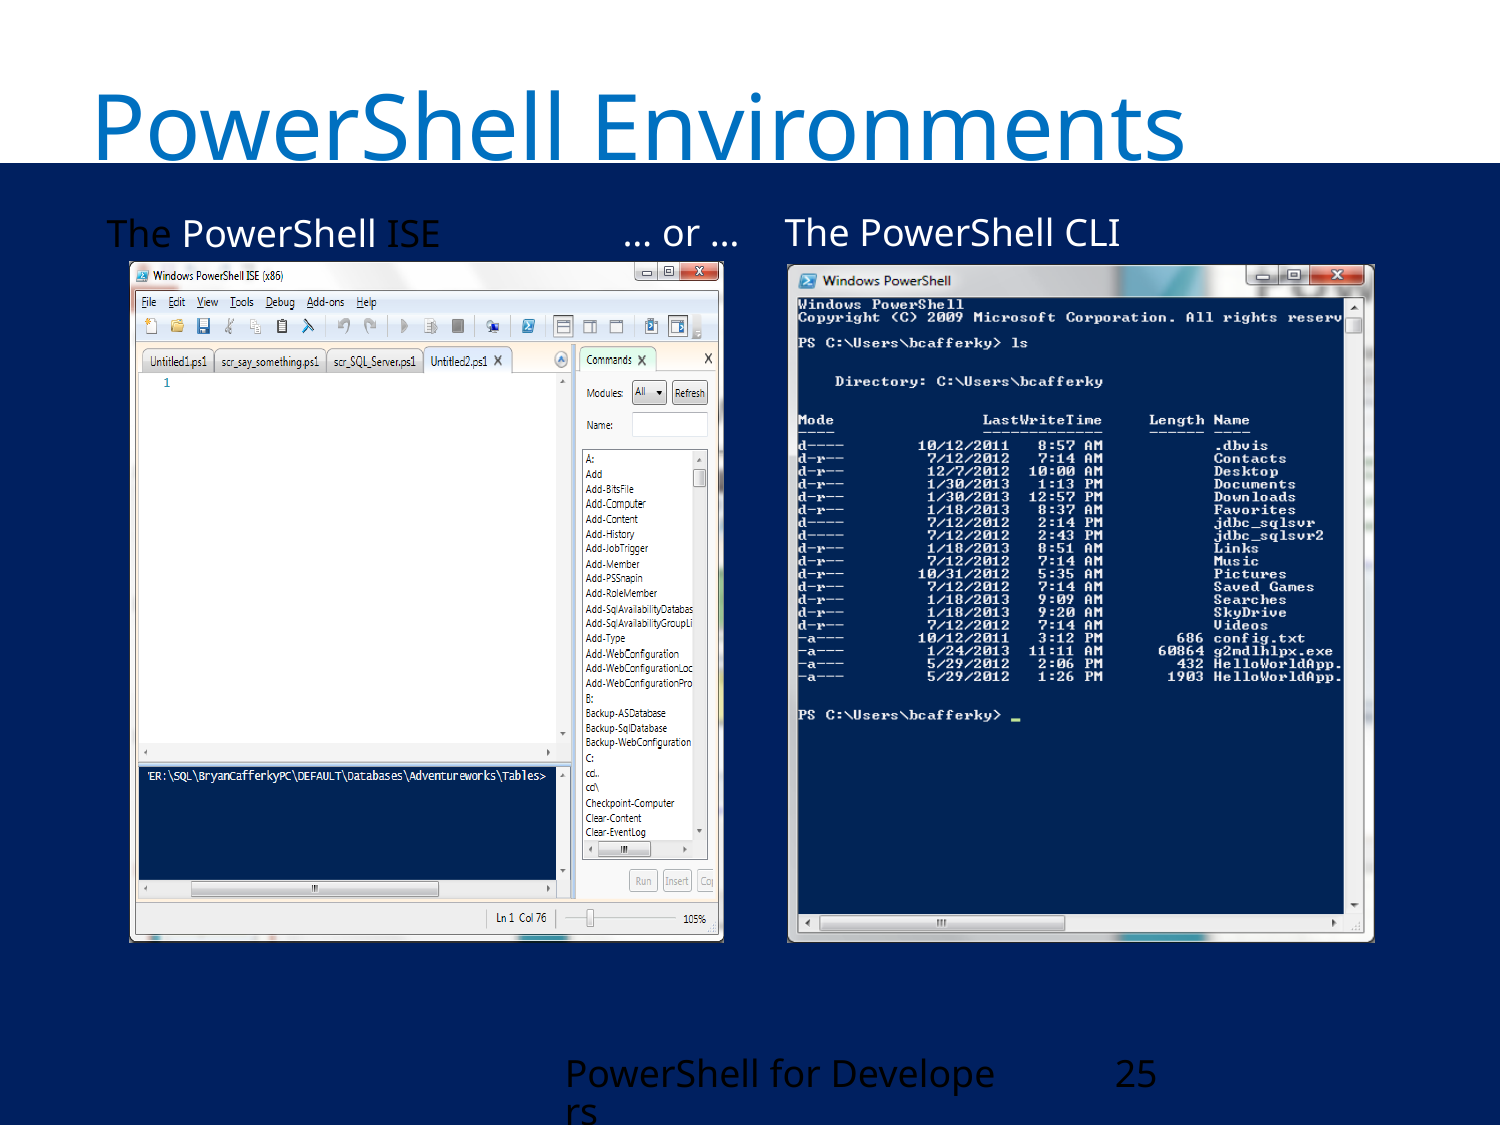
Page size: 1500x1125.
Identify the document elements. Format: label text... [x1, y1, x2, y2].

footer PowerShell for Developers [549, 1042, 1025, 1103]
text_box The PowerShell CLI [769, 201, 1136, 262]
slide_number 25 [1100, 1042, 1450, 1103]
text_box The PowerShell ISE [91, 202, 466, 263]
text_box … or … [607, 201, 755, 262]
picture [786, 264, 1375, 944]
picture [129, 261, 724, 943]
title PowerShell Environments [75, 50, 1375, 212]
